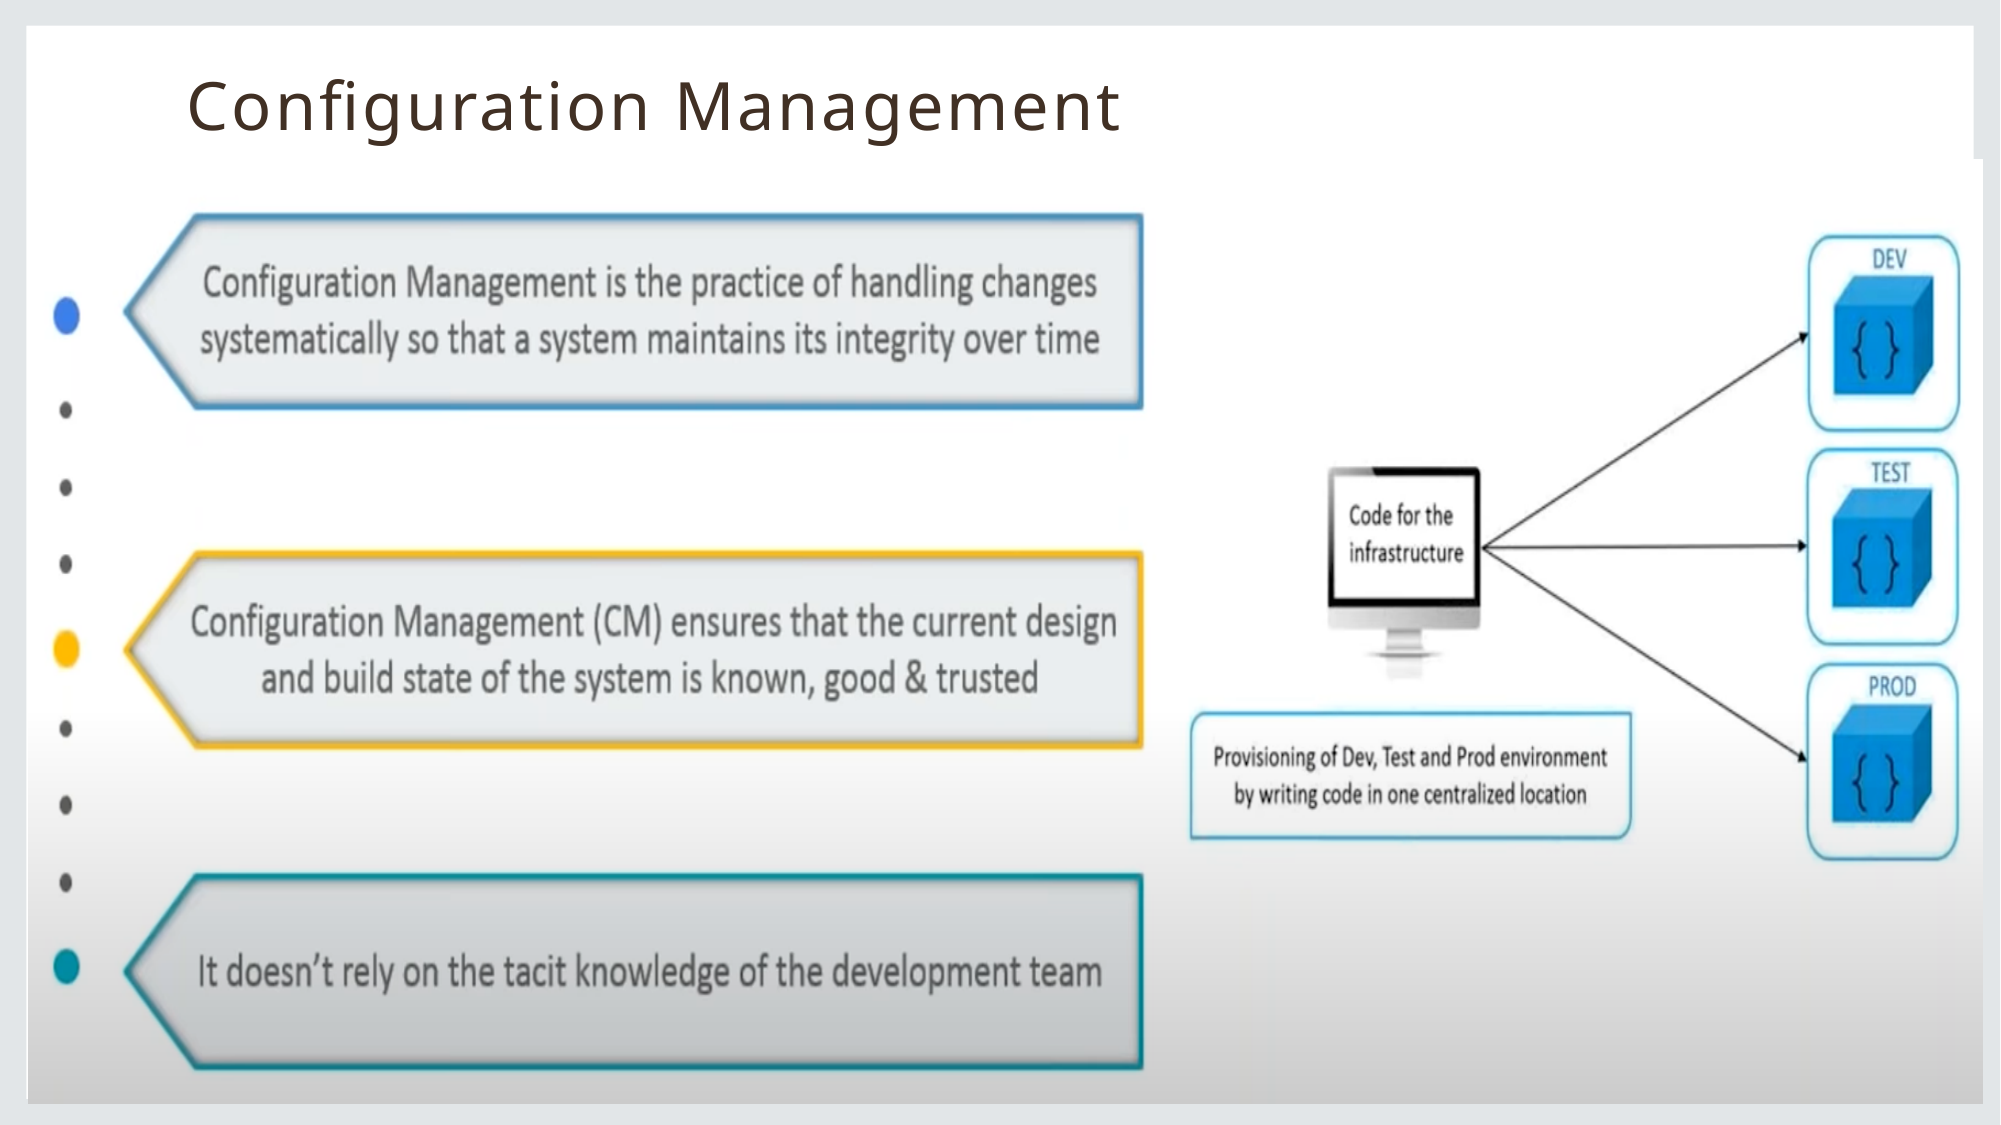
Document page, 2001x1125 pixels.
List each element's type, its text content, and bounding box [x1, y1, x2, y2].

title Configuration Management [168, 118, 1832, 159]
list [28, 159, 1983, 1104]
